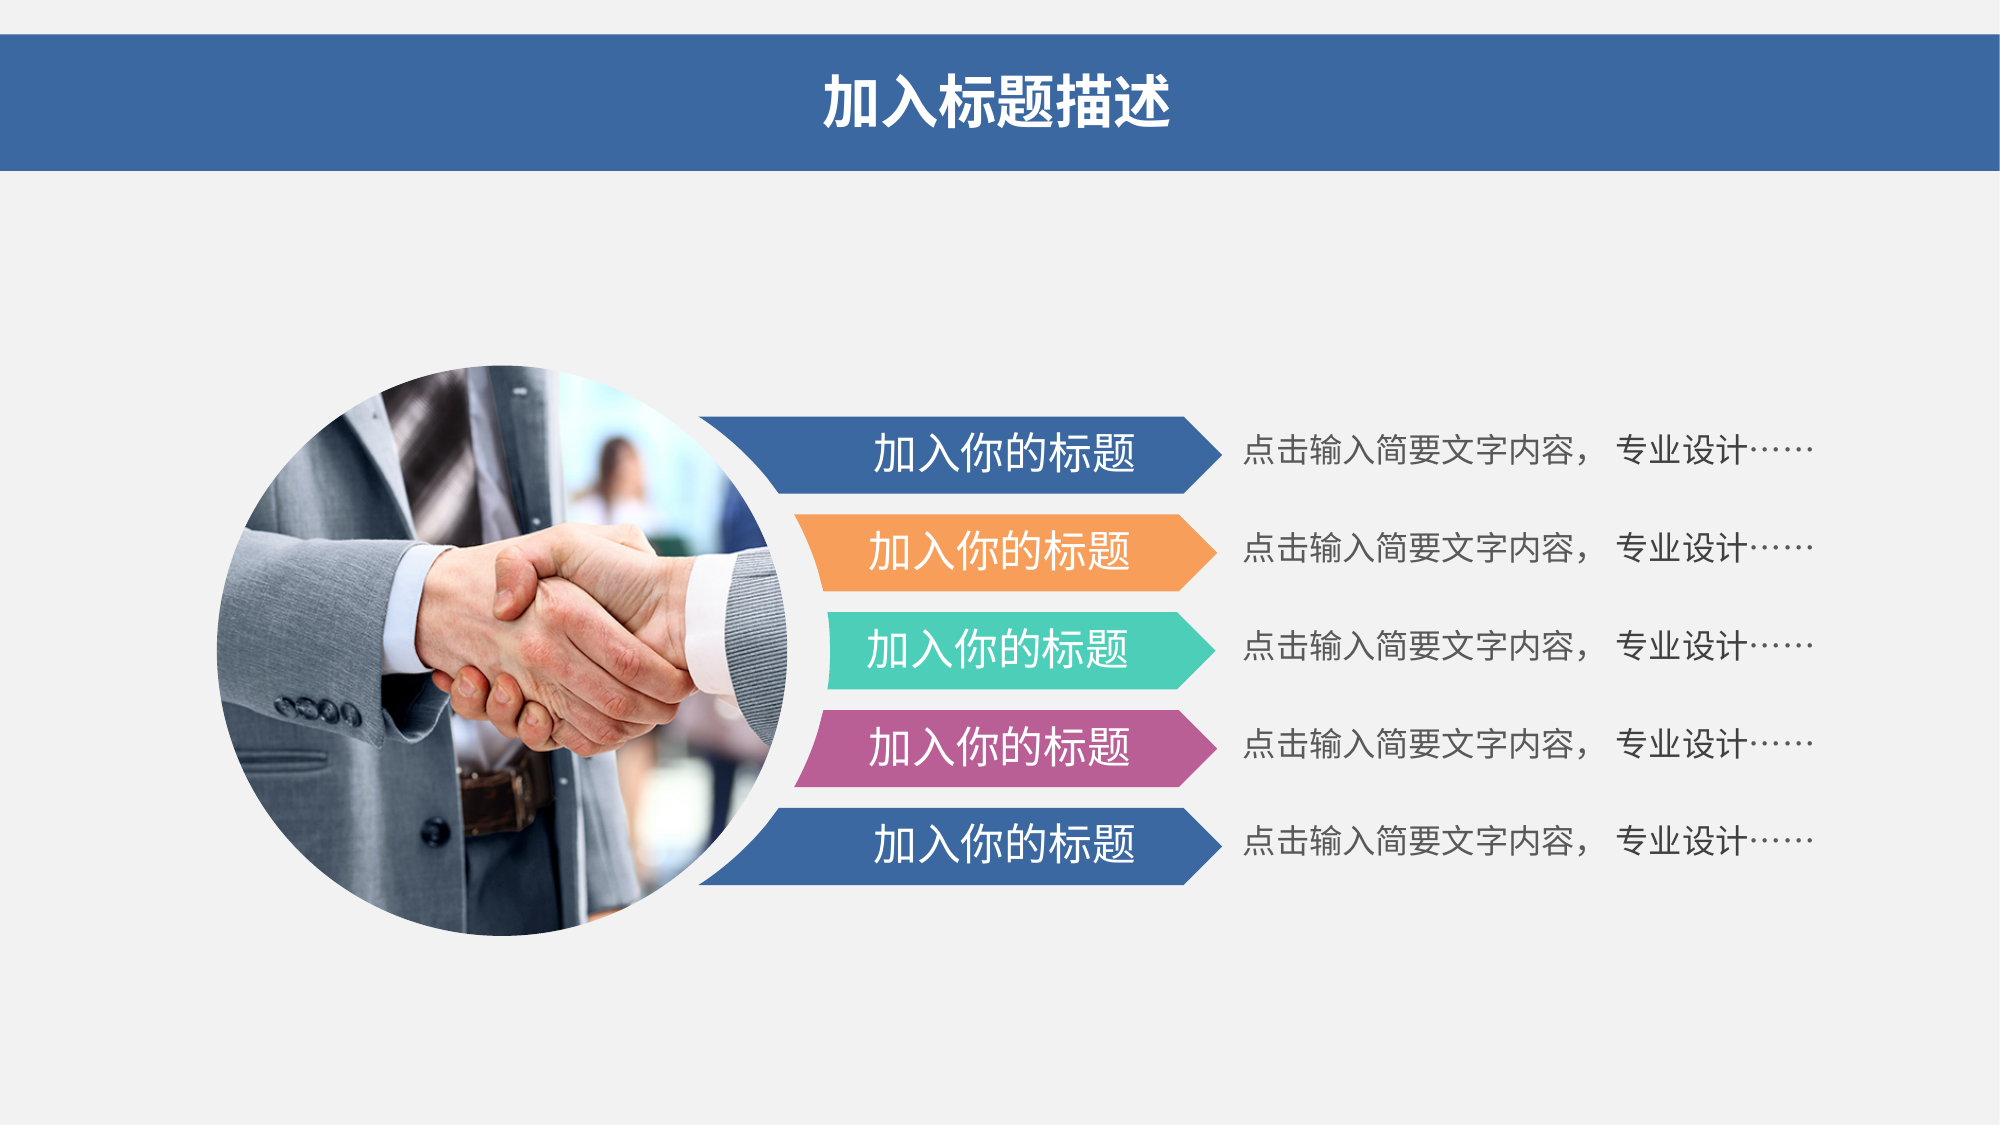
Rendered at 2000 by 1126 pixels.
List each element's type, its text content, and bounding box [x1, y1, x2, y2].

text_box 点击输入简要文字内容， 专业设计…… [1242, 637, 1998, 665]
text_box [698, 807, 1223, 886]
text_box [0, 34, 2000, 172]
text_box 点击输入简要文字内容， 专业设计…… [1242, 442, 1998, 470]
text_box [214, 363, 790, 939]
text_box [827, 611, 1216, 690]
text_box 点击输入简要文字内容， 专业设计…… [1242, 539, 1998, 568]
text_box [698, 416, 1223, 494]
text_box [793, 709, 1218, 788]
text_box 点击输入简要文字内容， 专业设计…… [1242, 735, 1998, 763]
text_box 点击输入简要文字内容， 专业设计…… [1242, 833, 1998, 861]
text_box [793, 514, 1218, 592]
